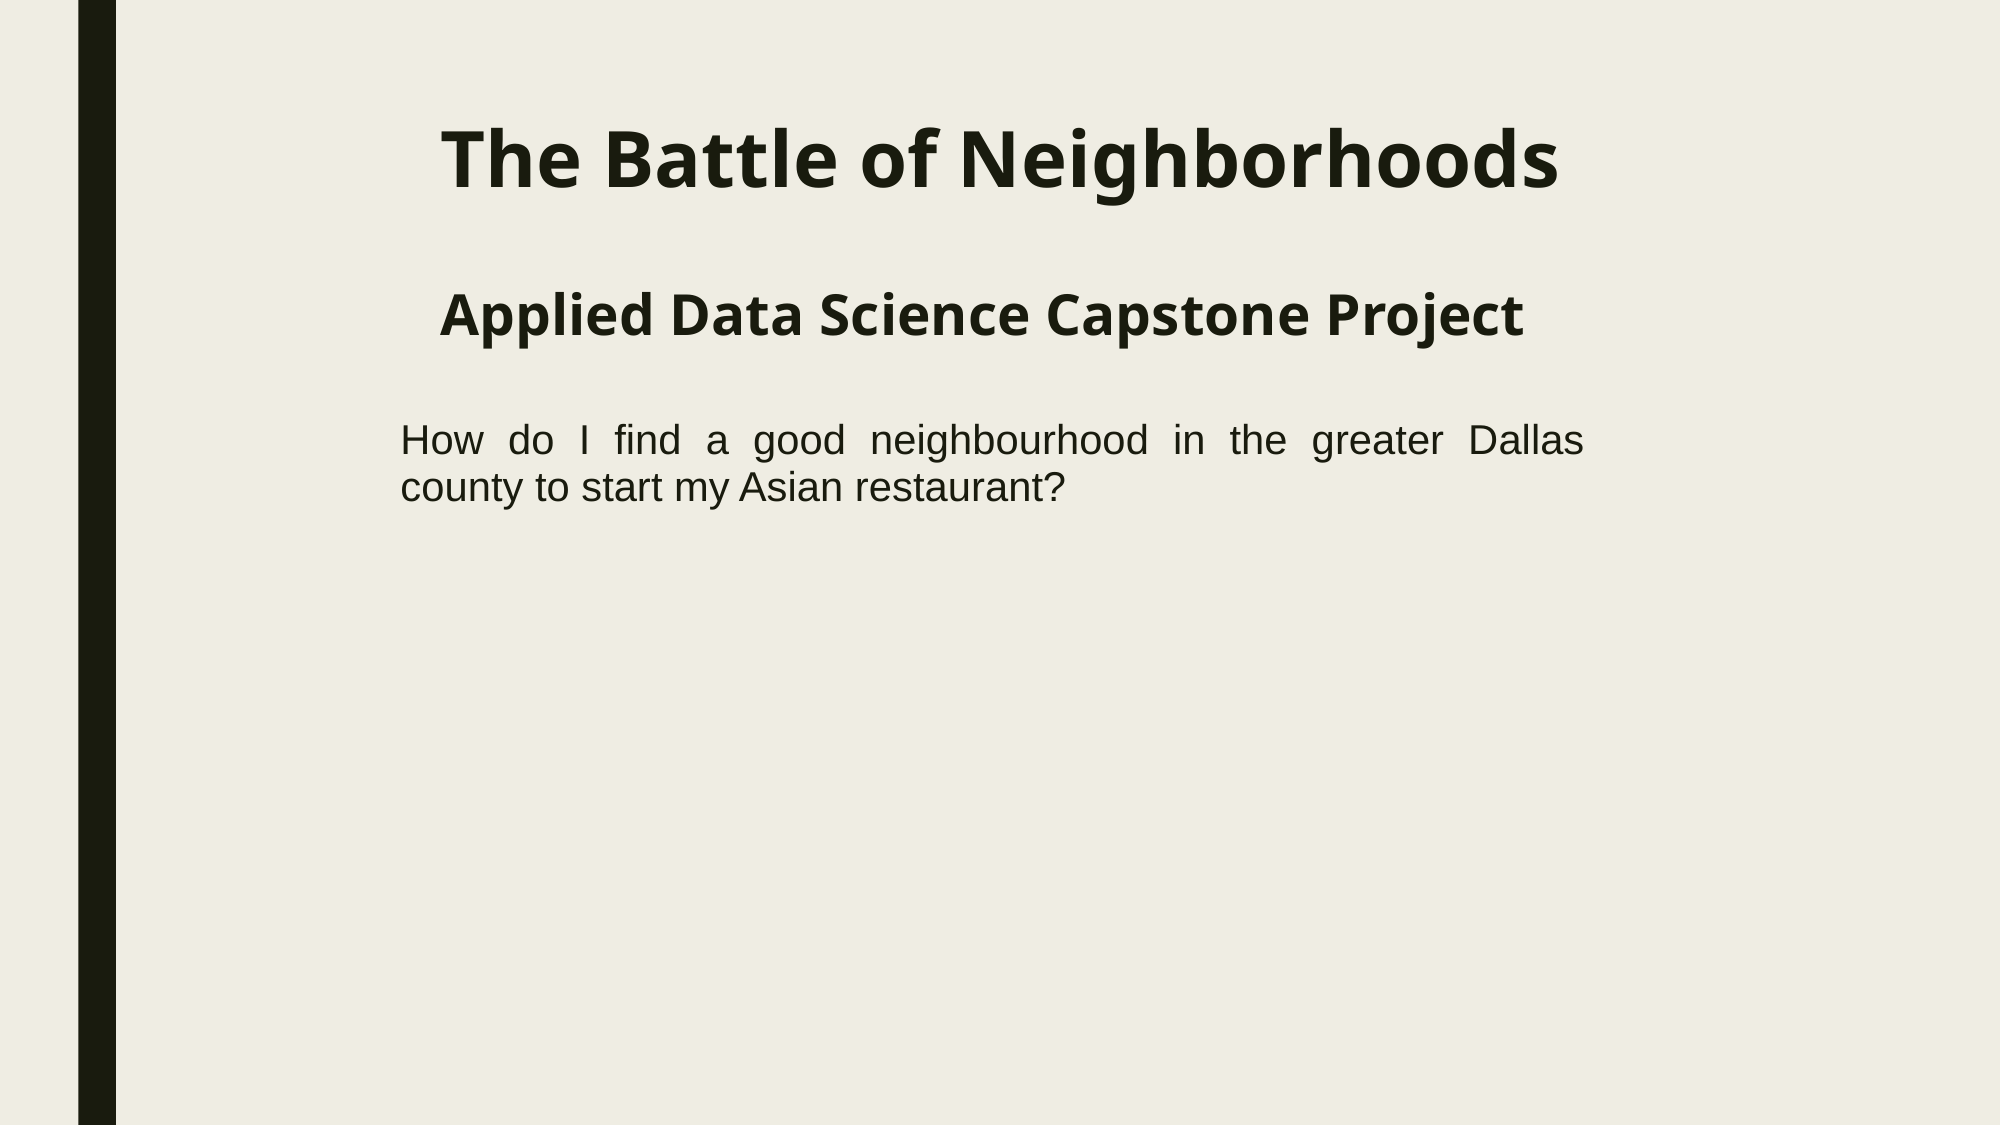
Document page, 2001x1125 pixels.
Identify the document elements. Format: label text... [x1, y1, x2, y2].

title The Battle of Neighborhoods Applied Data Science Capstone Project [425, 112, 2000, 357]
text_box How do I find a good neighbourhood in the greater Dallas county to start my Asian restaurant? [385, 409, 1600, 663]
